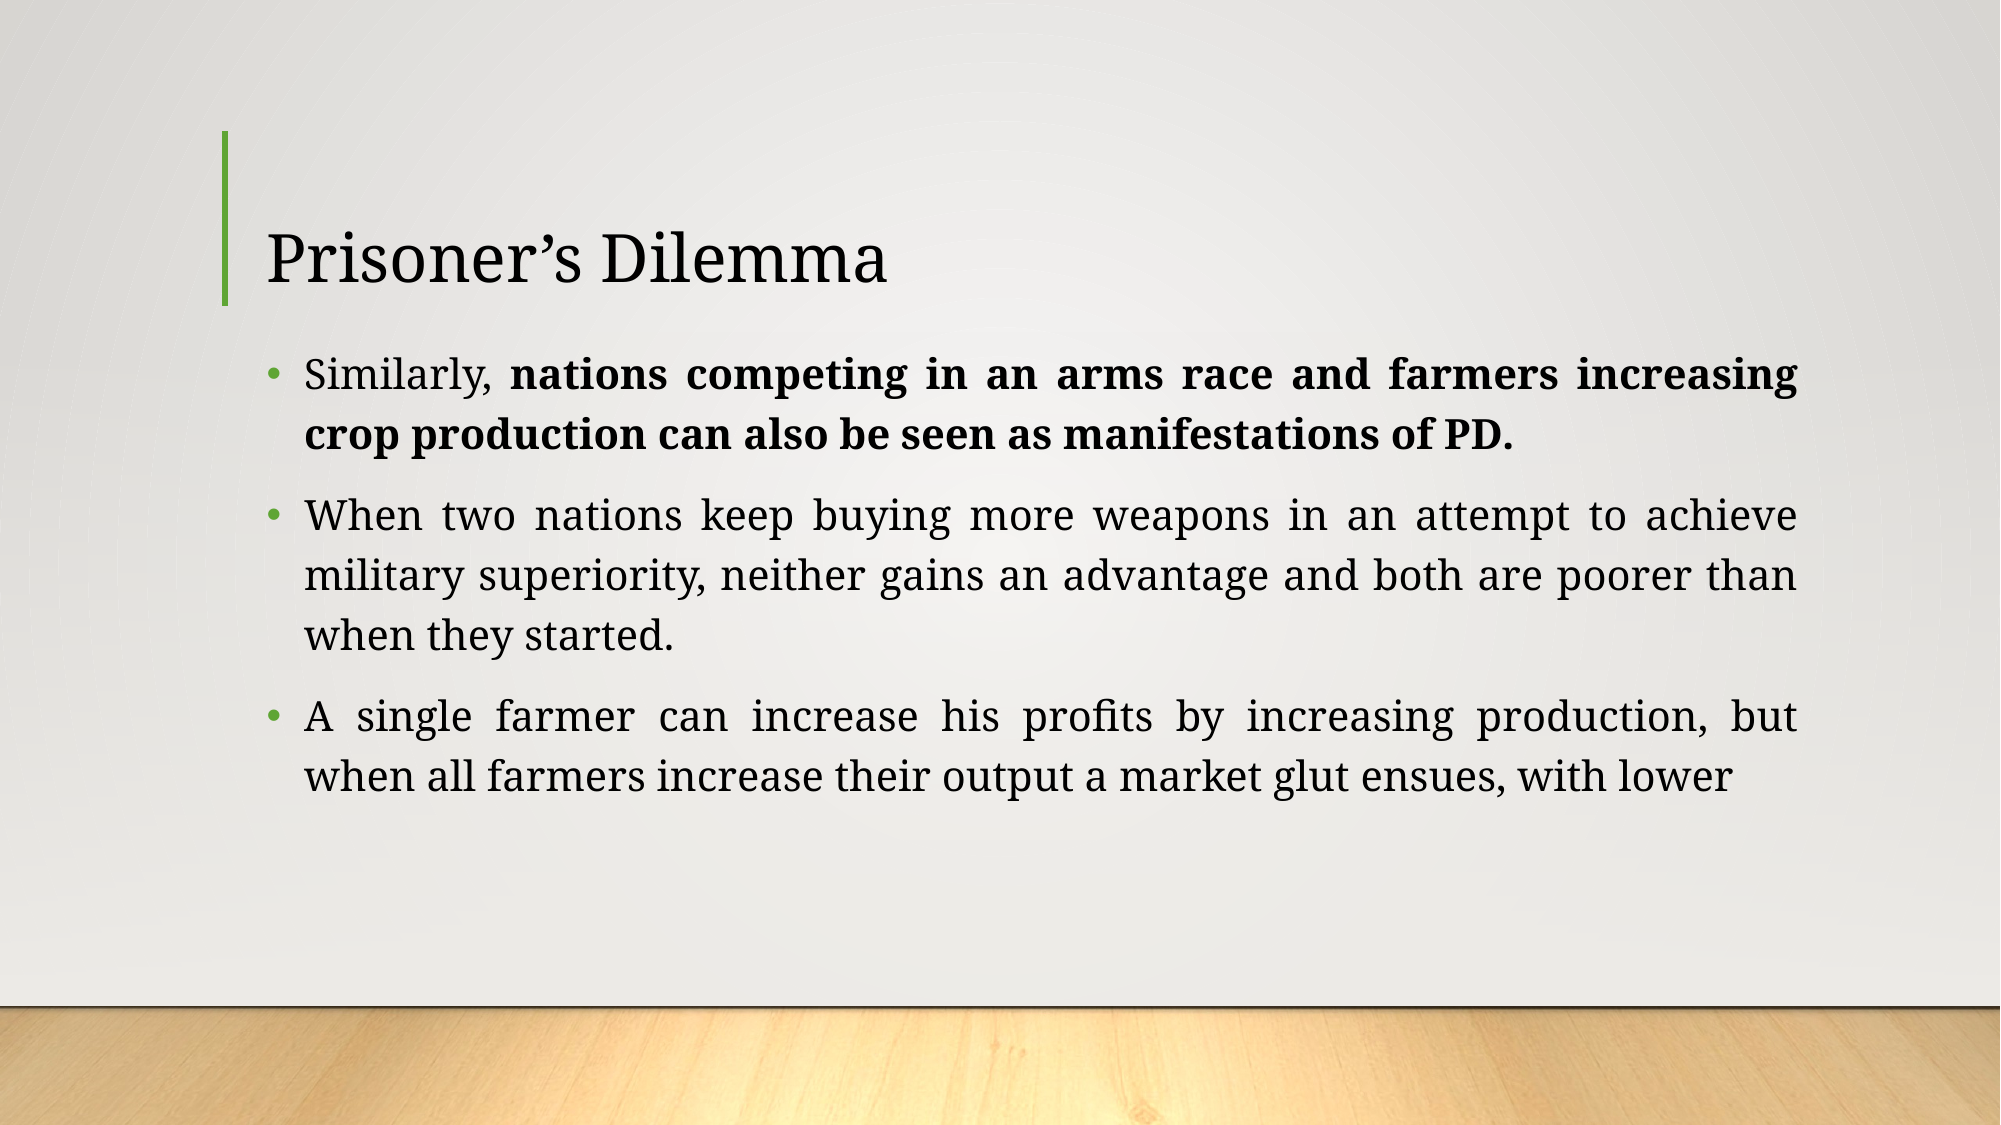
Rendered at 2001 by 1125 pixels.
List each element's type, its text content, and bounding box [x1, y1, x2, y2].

list Similarly, nations competing in an arms race and farmers increasing crop production can also be seen as manifestations of PD. When two nations keep buying more weapons in an attempt to achieve military superiority, neither gains an advantage and both are poorer than when they started. A single farmer can increase his profits by increasing production, but when all farmers increase their output a market glut ensues, with lower [251, 330, 1814, 897]
title Prisoner’s Dilemma [251, 131, 1814, 305]
picture [0, 1006, 2000, 1125]
